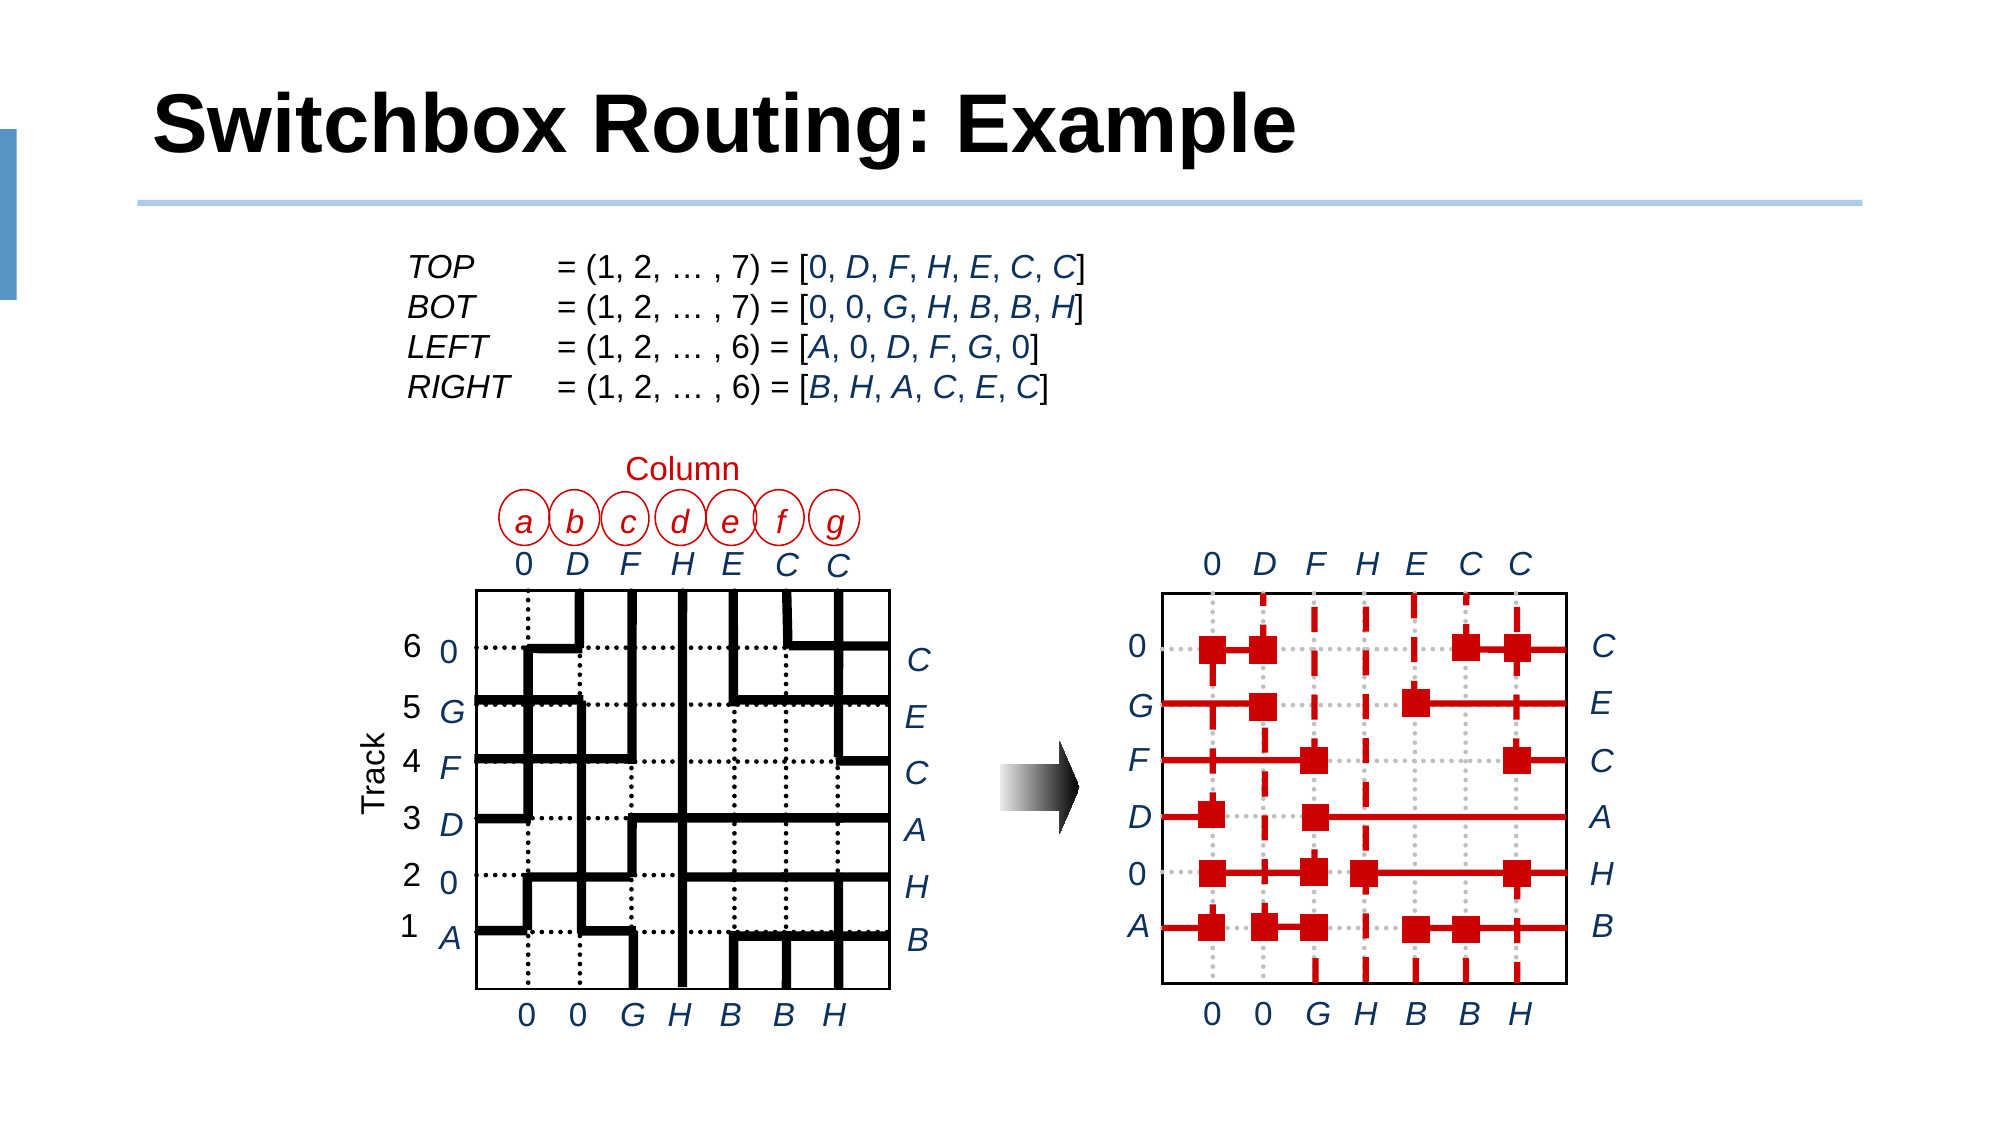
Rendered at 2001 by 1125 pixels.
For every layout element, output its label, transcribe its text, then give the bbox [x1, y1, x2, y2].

text_box H [651, 989, 703, 1041]
text_box a [546, 526, 553, 534]
text_box G [438, 682, 476, 739]
text_box 0 [438, 853, 474, 907]
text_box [337, 616, 438, 953]
text_box Column [609, 439, 826, 495]
text_box e [748, 495, 760, 505]
text_box a [498, 520, 503, 534]
text_box D [562, 534, 603, 590]
text_box C [891, 743, 951, 800]
text_box [601, 491, 649, 546]
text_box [835, 645, 891, 936]
text_box C [810, 536, 874, 590]
text_box g [810, 495, 818, 506]
text_box A [891, 800, 951, 857]
text_box c [604, 492, 612, 504]
text_box B [890, 909, 953, 966]
text_box a [498, 492, 512, 515]
text_box C [890, 629, 953, 686]
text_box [575, 758, 636, 931]
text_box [729, 699, 781, 936]
text_box H [891, 857, 951, 909]
text_box A [423, 907, 476, 964]
text_box [655, 489, 706, 546]
text_box 0 [563, 989, 615, 1041]
text_box [498, 489, 549, 546]
text_box TOP = (1, 2, … , 7) = [0, D, F, H, E, C, C] BOT = (1, 2, … , 7) = [0, 0, G, H, B, B, H] LEFT = (1, 2, … , 6) = [A, 0, D, F, G, 0] RIGHT = (1, 2, … , 6) = [B, H, A, C, E, C] [391, 237, 1102, 413]
text_box e [705, 526, 710, 534]
text_box [705, 489, 755, 546]
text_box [682, 817, 729, 877]
text_box e [705, 495, 715, 510]
text_box B [757, 989, 806, 1041]
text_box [476, 590, 890, 989]
text_box g [847, 492, 874, 536]
text_box a [537, 492, 562, 509]
text_box F [603, 534, 654, 590]
text_box E [891, 686, 951, 743]
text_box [527, 648, 584, 877]
text_box C [759, 535, 814, 590]
text_box H [654, 534, 705, 590]
text_box d [654, 495, 664, 534]
text_box [808, 489, 860, 546]
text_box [999, 533, 1638, 1040]
title Switchbox Routing: Example [137, 42, 1863, 208]
text_box H [806, 989, 868, 1041]
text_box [781, 645, 844, 937]
text_box f [795, 495, 810, 535]
text_box b [587, 492, 604, 534]
text_box D [438, 795, 474, 852]
text_box 0 [501, 989, 563, 1041]
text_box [474, 699, 531, 931]
text_box [548, 489, 600, 546]
text_box d [697, 495, 705, 506]
text_box [753, 489, 805, 546]
text_box c [638, 495, 654, 534]
text_box E [705, 534, 759, 590]
text_box B [703, 989, 757, 1041]
text_box G [615, 989, 651, 1041]
text_box 0 [438, 621, 476, 678]
text_box F [438, 739, 474, 794]
text_box 0 [498, 534, 562, 590]
